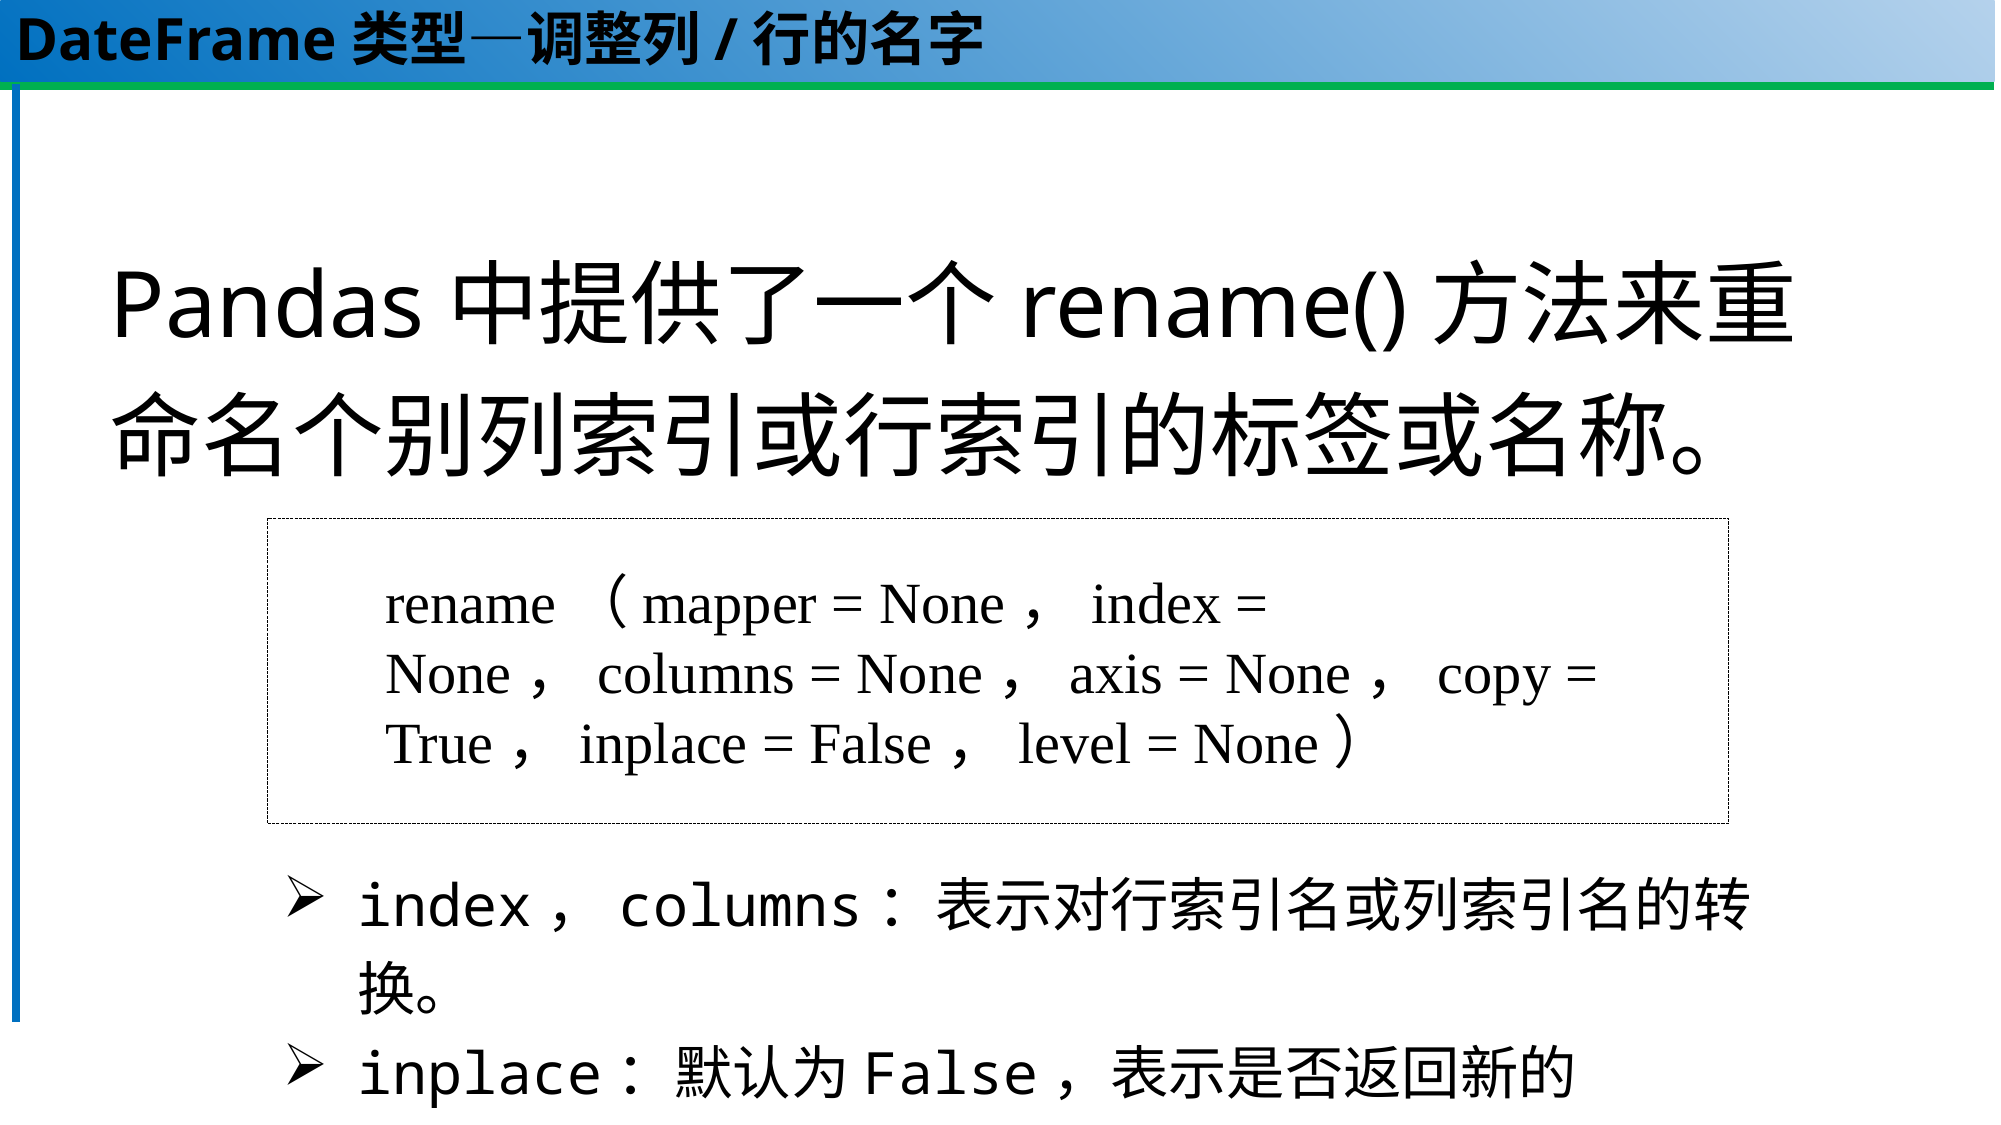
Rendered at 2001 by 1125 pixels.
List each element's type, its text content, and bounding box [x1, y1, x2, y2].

text_box Pandas中提供了一个rename()方法来重命名个别列索引或行索引的标签或名称。 [94, 216, 1898, 496]
text_box [267, 518, 1729, 824]
title DateFrame类型—调整列/行的名字 [0, 0, 1995, 82]
text_box index，columns：表示对行索引名或列索引名的转换。 inplace：默认为False，表示是否返回新的Pandas对象。 [267, 846, 1784, 1125]
